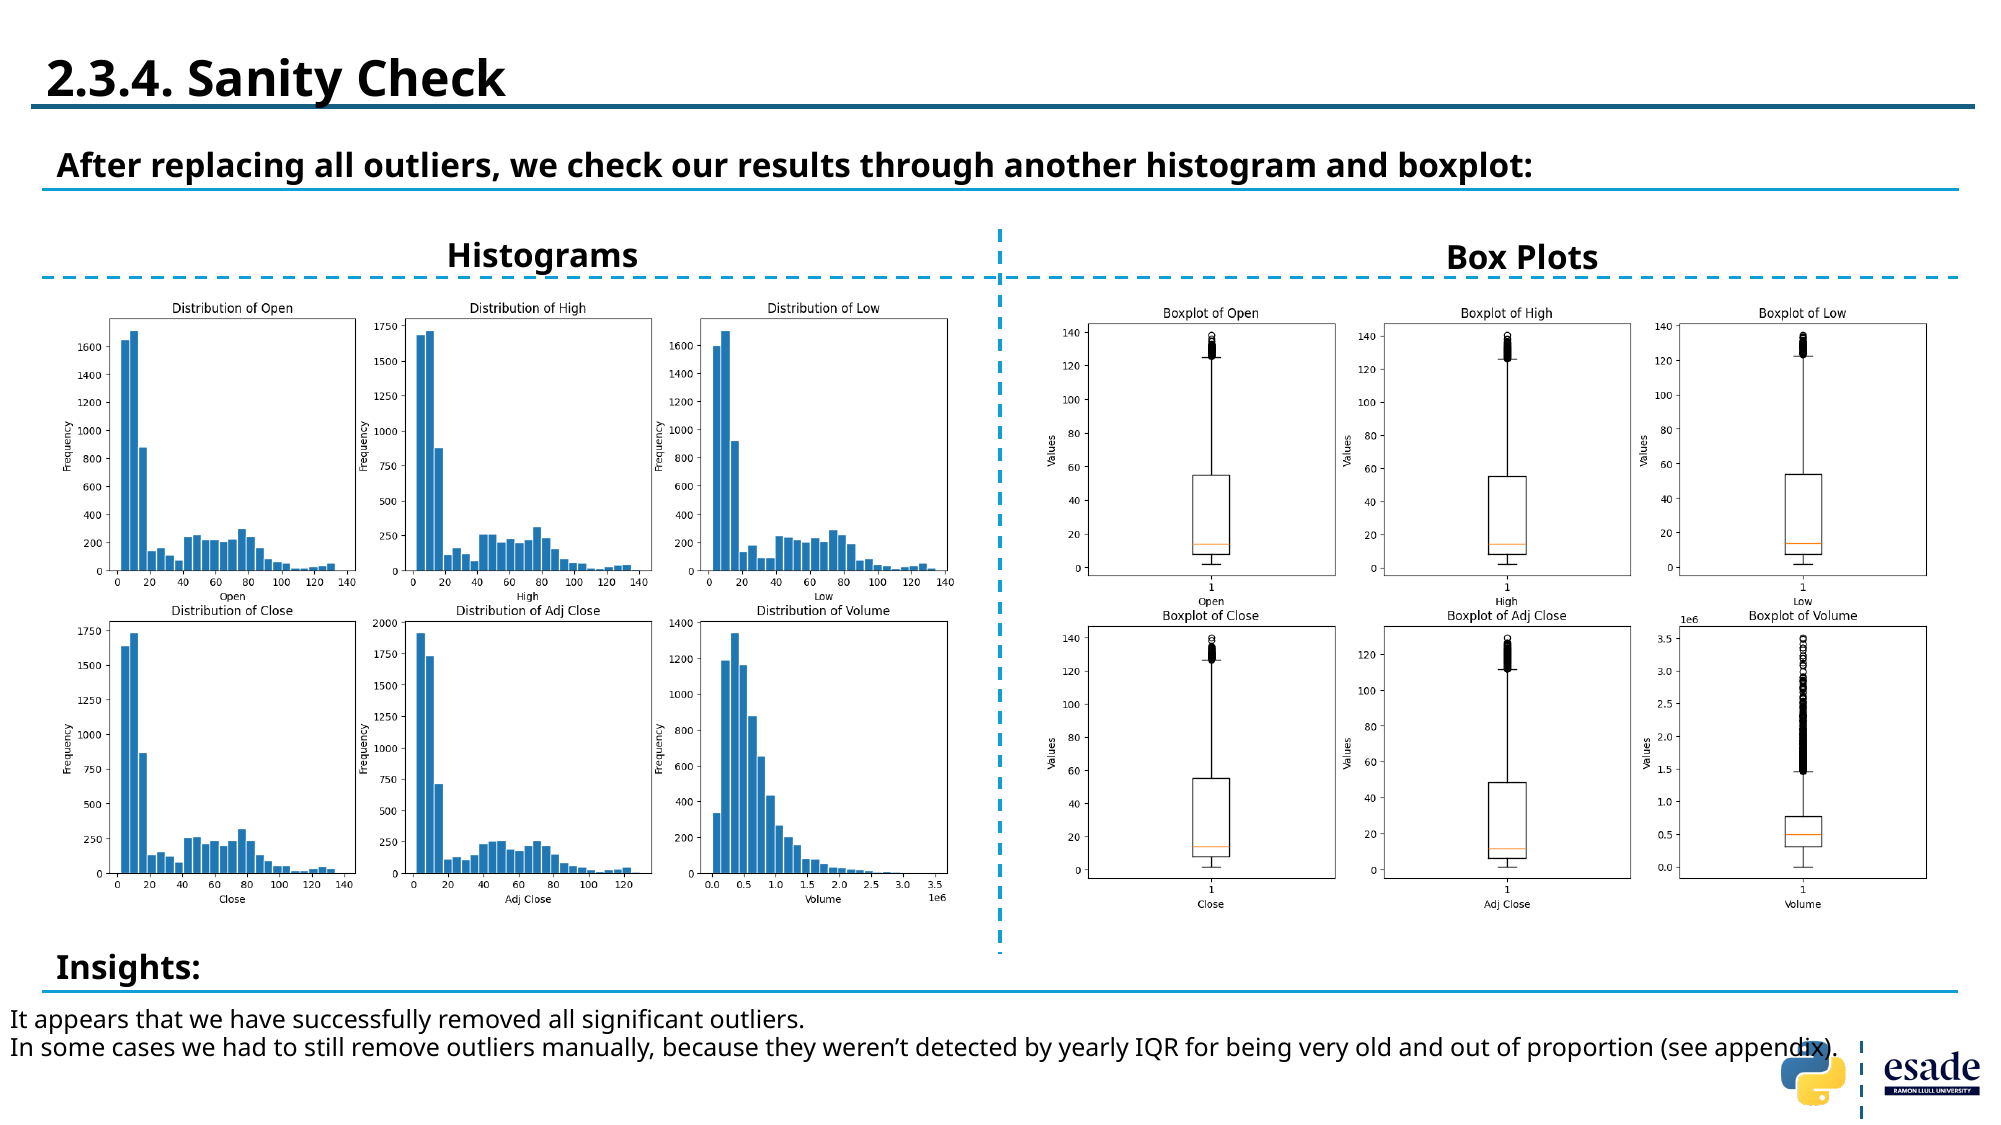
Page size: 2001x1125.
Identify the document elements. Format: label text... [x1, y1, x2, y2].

text_box Insights: [40, 934, 1628, 991]
text_box Histograms [431, 226, 654, 277]
picture [1040, 299, 1933, 916]
title 2.3.4. Sanity Check [31, 50, 1757, 105]
text_box Box Plots [1431, 279, 1614, 284]
picture [54, 295, 961, 912]
text_box It appears that we have successfully removed all significant outliers. In some cases we had to still remove outliers manually, because they weren’t detected by yearly IQR for being very old and out of proportion (see appendix). [0, 998, 1857, 1070]
picture [1764, 1025, 2000, 1122]
text_box Insights: [40, 993, 1628, 998]
text_box Box Plots [1431, 229, 1614, 277]
text_box After replacing all outliers, we check our results through another histogram and boxplot: [40, 132, 1628, 197]
